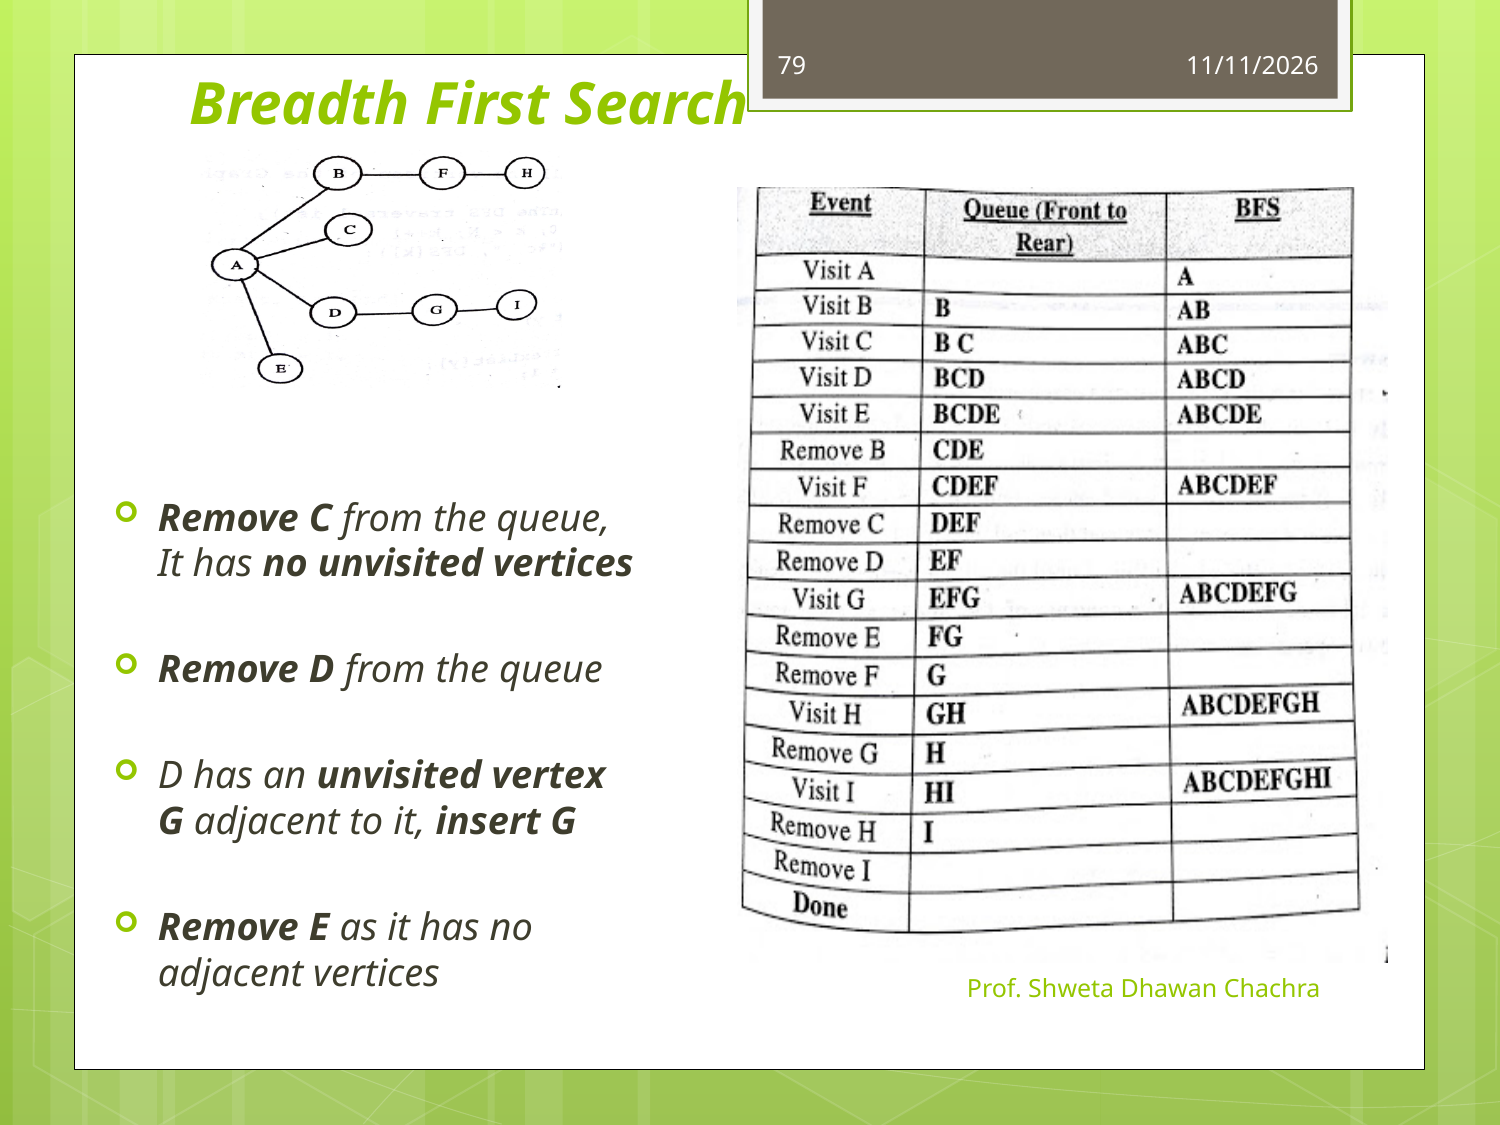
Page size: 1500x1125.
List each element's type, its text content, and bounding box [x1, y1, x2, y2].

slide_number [983, 36, 1334, 97]
title Breadth First Search [174, 87, 1328, 144]
list Remove C from the queue, It has no unvisited vertices Remove D from the queue D has an unvisited vertex G adjacent to it, insert G Remove E as it has no adjacent vertices [87, 112, 650, 1050]
picture [199, 149, 562, 388]
footer Prof. Shweta Dhawan Chachra [761, 973, 1336, 1020]
picture [737, 187, 1388, 963]
slide_number 79 [762, 36, 982, 97]
